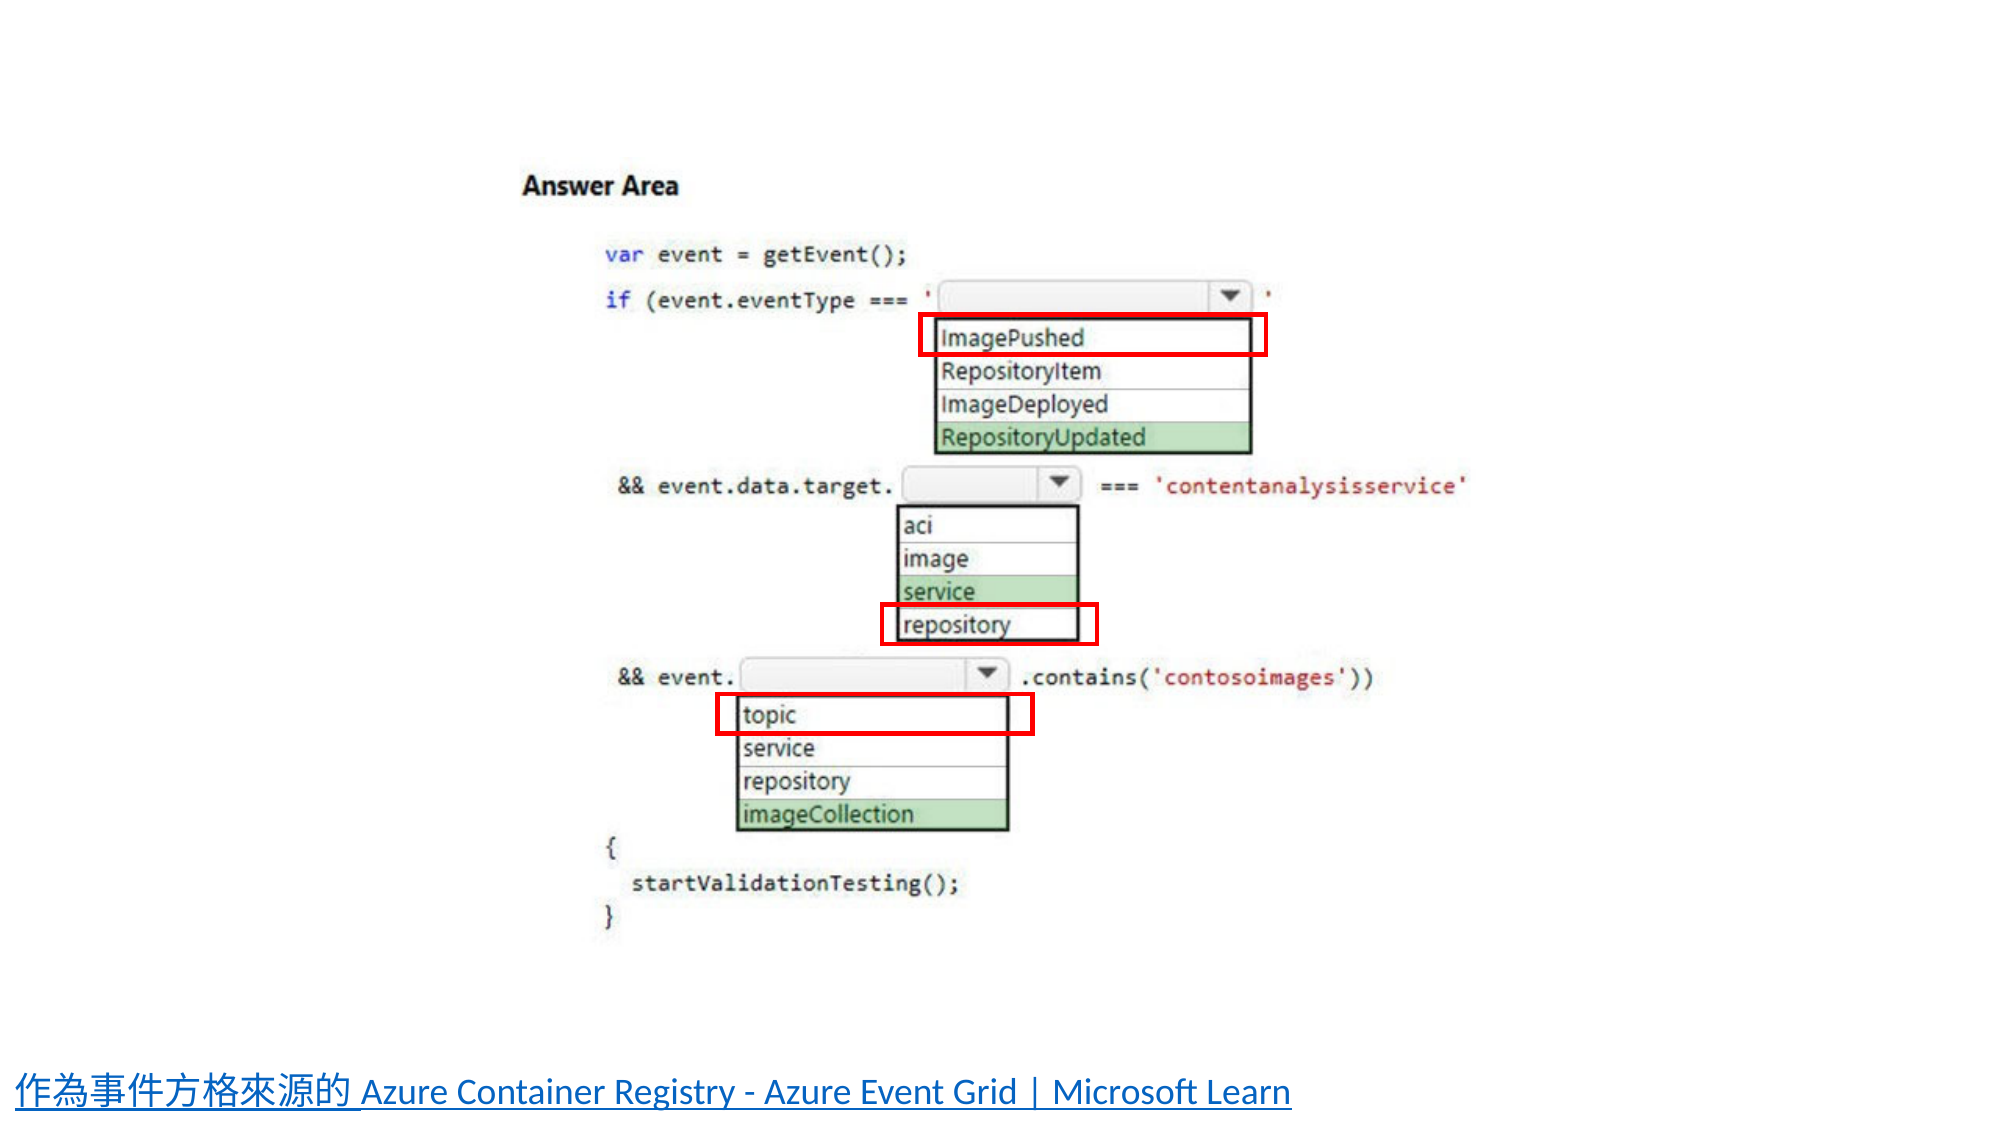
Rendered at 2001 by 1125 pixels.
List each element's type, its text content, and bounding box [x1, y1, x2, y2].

text_box 作為事件方格來源的 Azure Container Registry - Azure Event Grid | Microsoft Learn [0, 1060, 1505, 1125]
picture [495, 157, 1505, 968]
